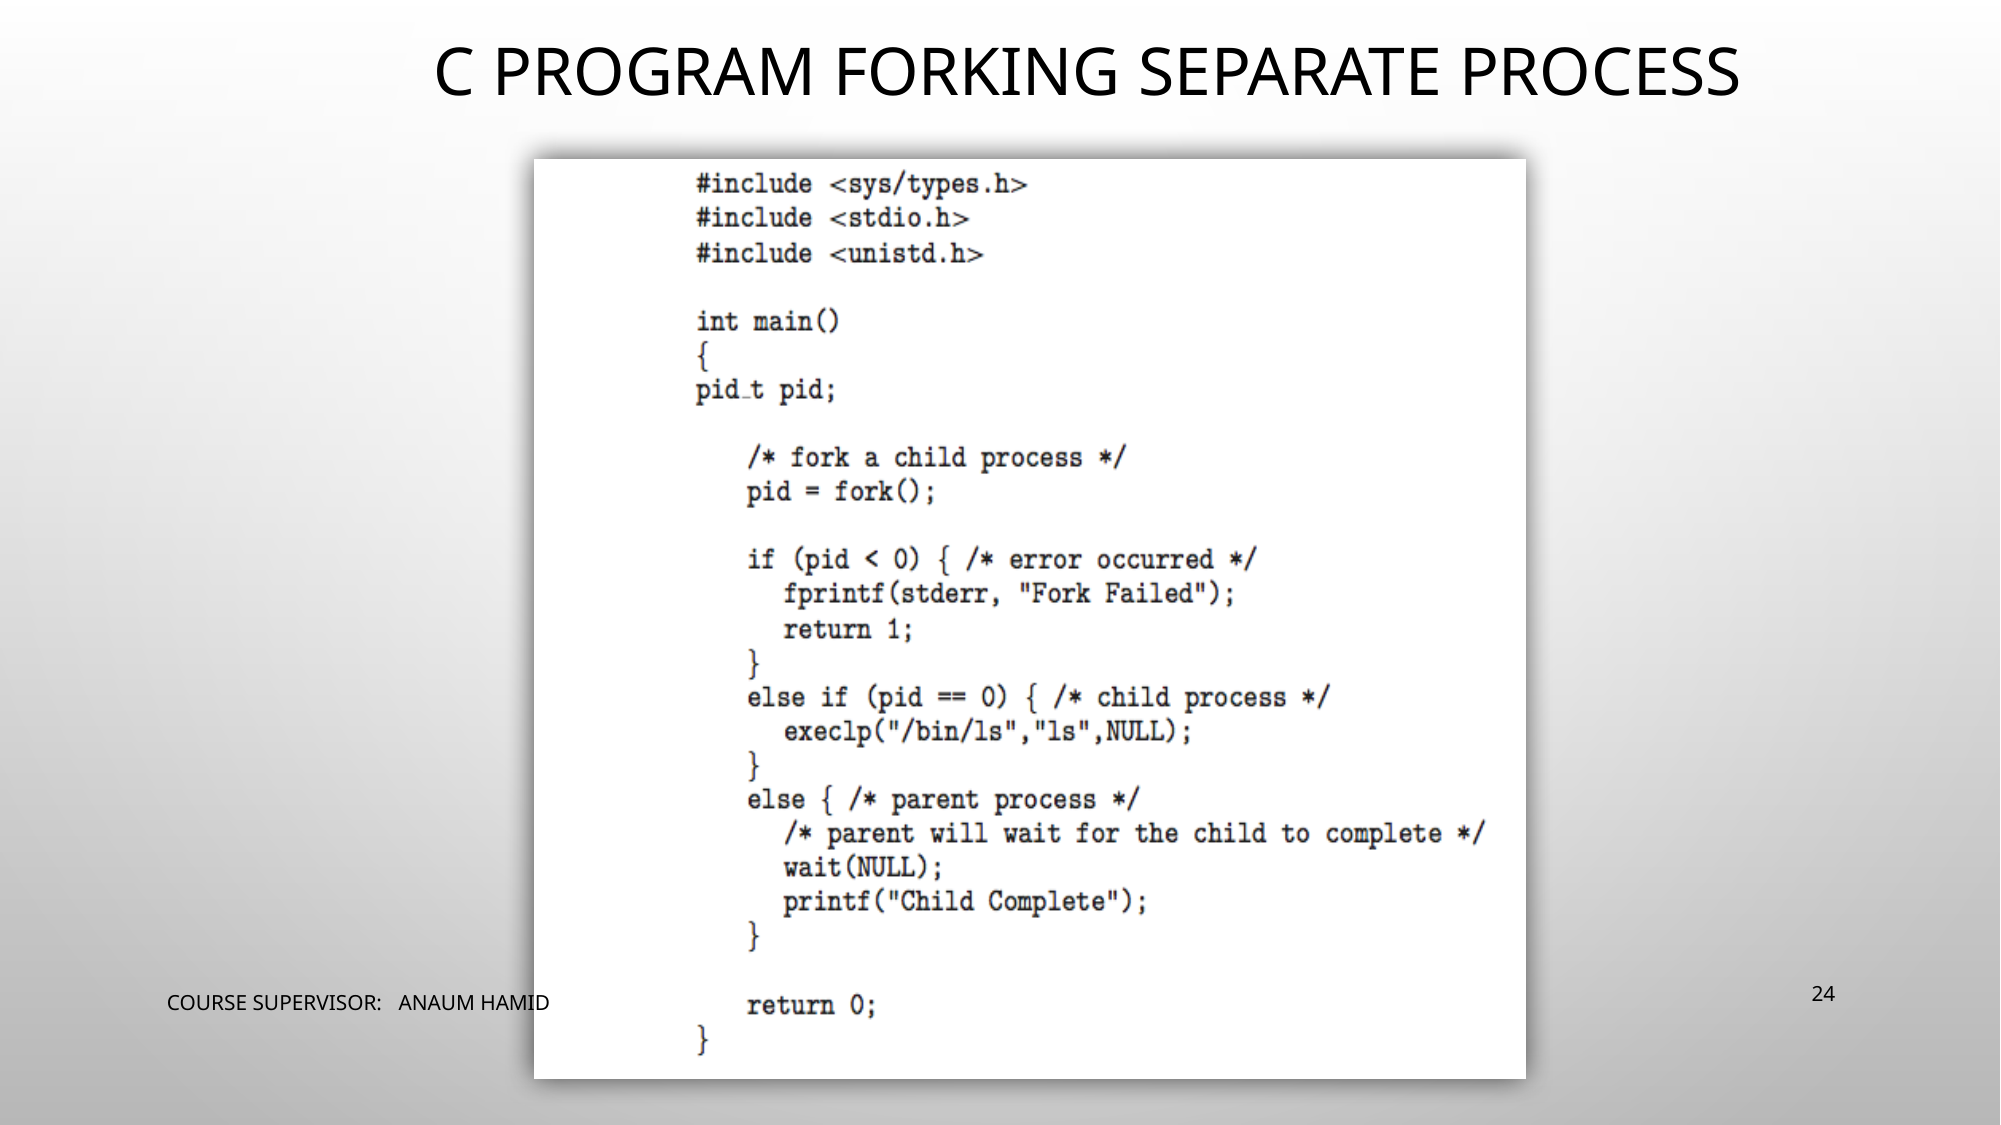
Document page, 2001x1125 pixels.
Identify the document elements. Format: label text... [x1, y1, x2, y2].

footer COURSE SUPERVISOR: ANAUM HAMID [149, 965, 529, 1025]
slide_number ‹#› [1724, 965, 1851, 1025]
picture [0, 0, 2000, 1125]
title C PROGRAM FORKING SEPARATE PROCESS [413, 26, 1764, 122]
